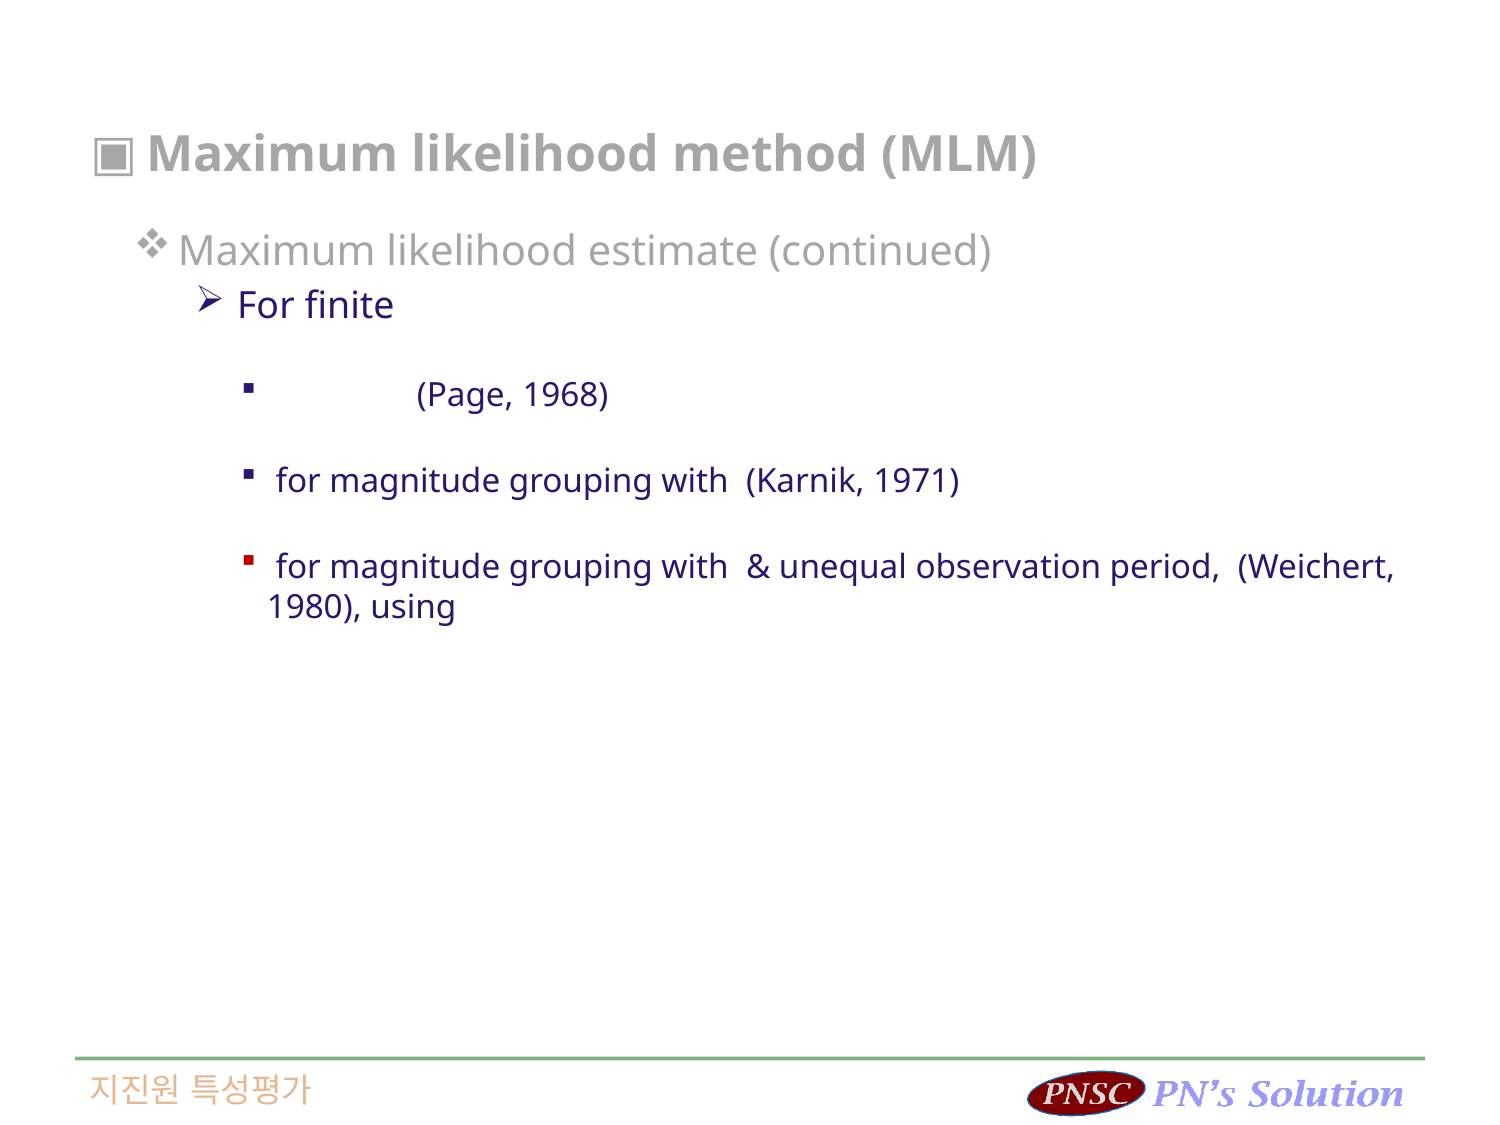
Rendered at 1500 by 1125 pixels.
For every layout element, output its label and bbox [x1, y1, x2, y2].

picture [1022, 1062, 1425, 1125]
